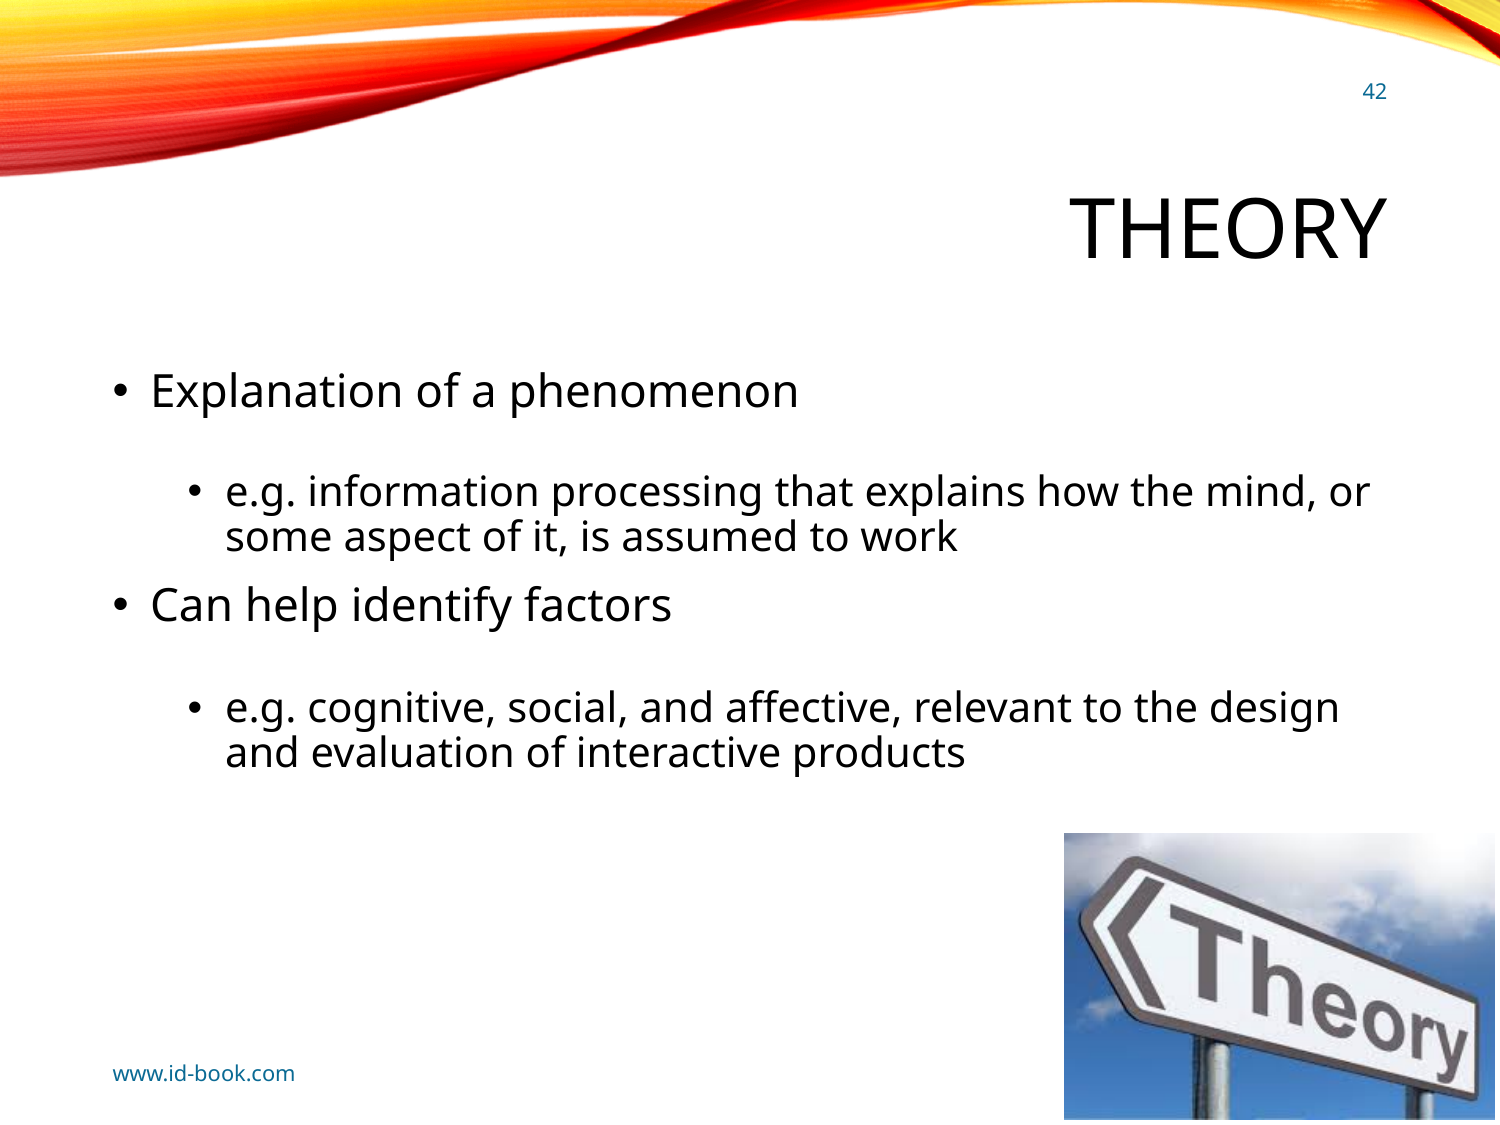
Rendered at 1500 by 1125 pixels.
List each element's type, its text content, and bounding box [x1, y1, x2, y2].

list Explanation of a phenomenon e.g. information processing that explains how the mind, or some aspect of it, is assumed to work Can help identify factors e.g. cognitive, social, and affective, relevant to the design and evaluation of interactive products [97, 360, 1403, 1028]
title Theory [356, 125, 1403, 338]
slide_number 42 [1078, 62, 1403, 123]
picture [0, 0, 1500, 178]
picture [1064, 833, 1495, 1120]
footer www.id-book.com [97, 1042, 1030, 1103]
